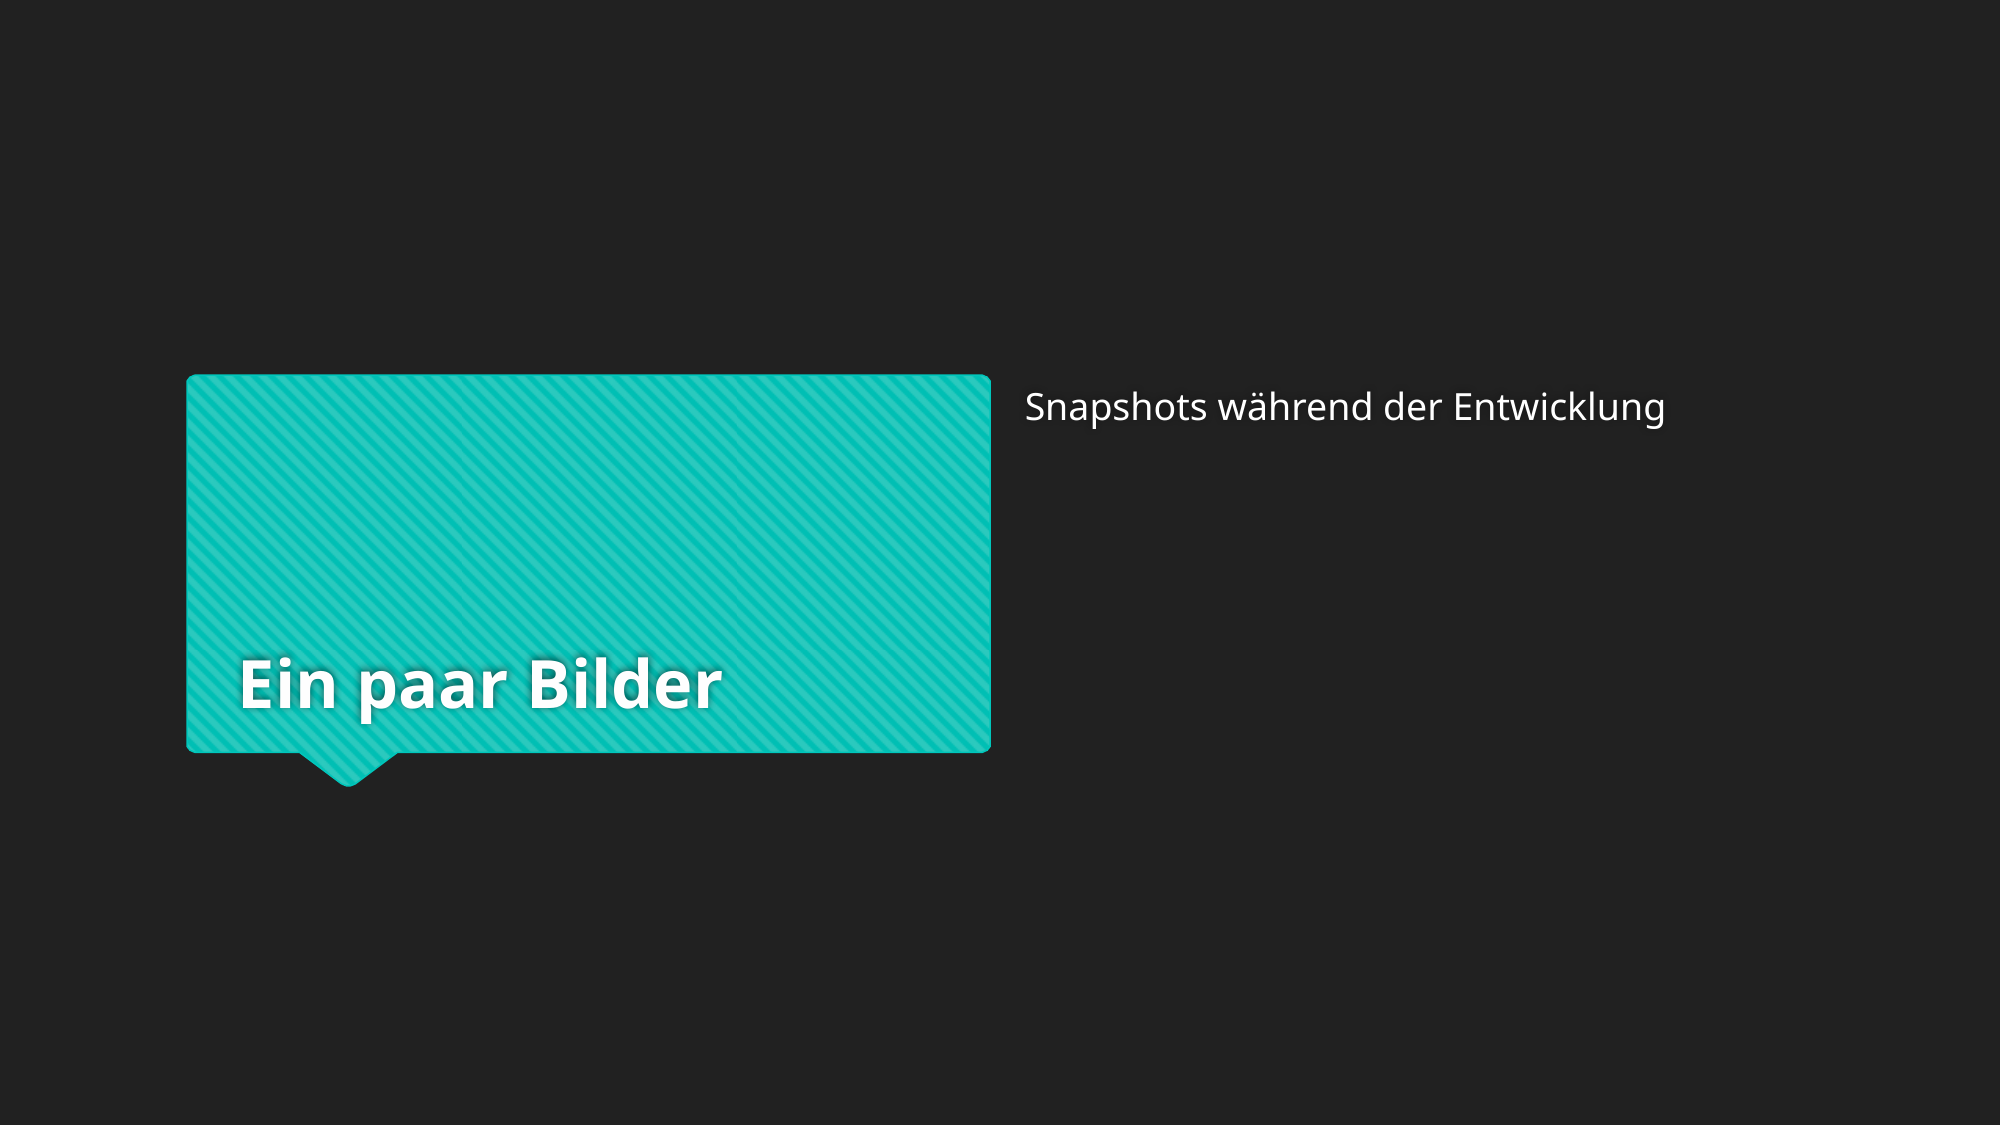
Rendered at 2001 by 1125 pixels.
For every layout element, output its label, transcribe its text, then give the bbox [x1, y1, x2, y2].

title Ein paar Bilder [222, 399, 942, 729]
list Snapshots während der Entwicklung [1009, 375, 1811, 752]
